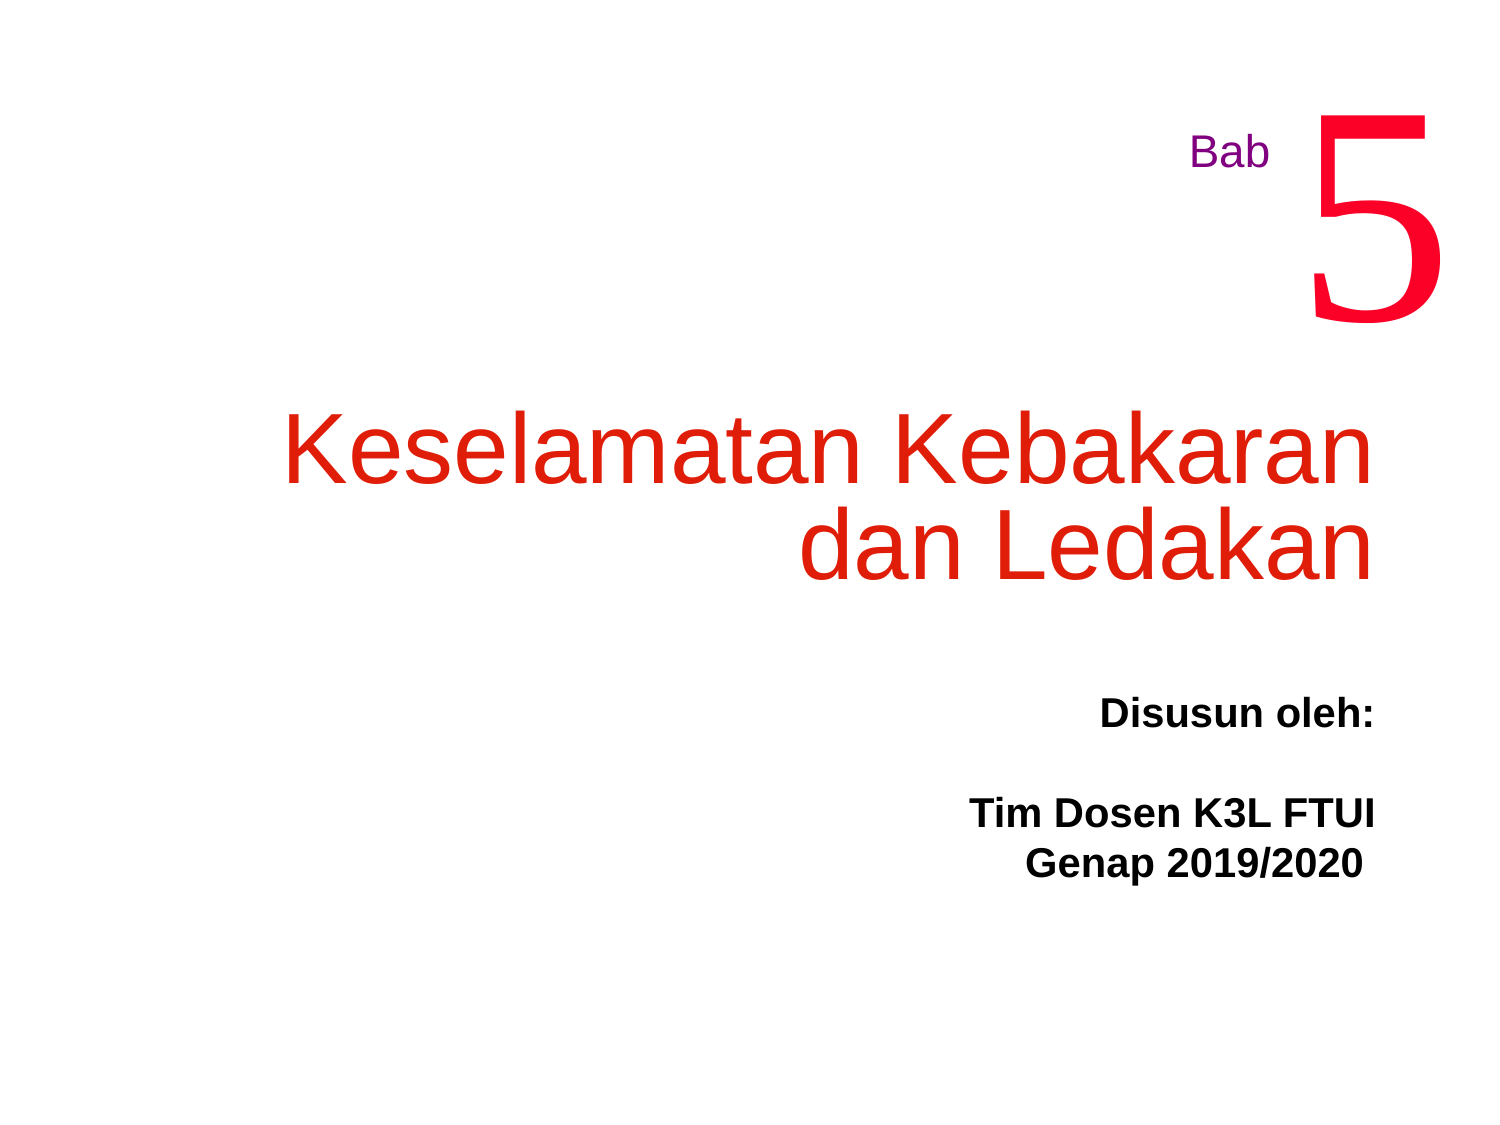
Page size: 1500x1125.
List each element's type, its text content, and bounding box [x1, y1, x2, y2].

text_box Disusun oleh: Tim Dosen K3L FTUI Genap 2019/2020 [562, 678, 1391, 944]
text_box 5 [1281, 0, 1391, 390]
text_box Bab [1012, 114, 1298, 184]
text_box Keselamatan Kebakaran dan Ledakan [112, 399, 1391, 753]
